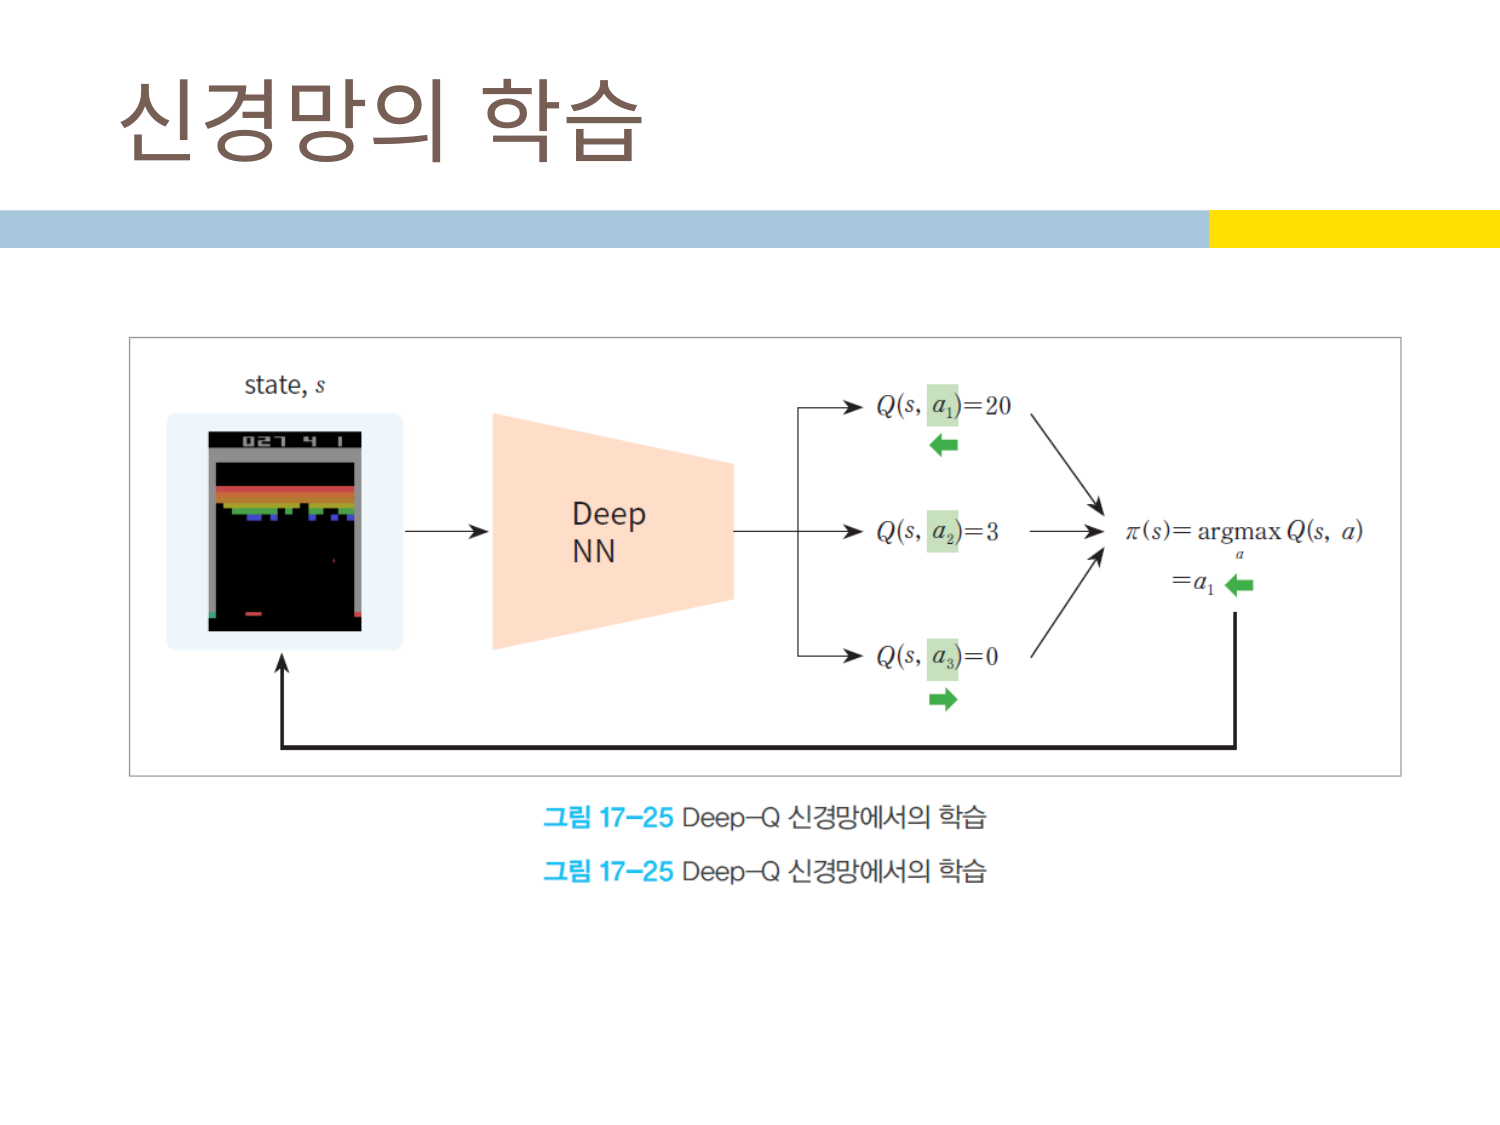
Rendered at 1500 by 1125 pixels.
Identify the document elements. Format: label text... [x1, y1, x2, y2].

title 신경망의 학습 [100, 37, 1438, 200]
picture [100, 314, 1439, 842]
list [100, 850, 1439, 895]
